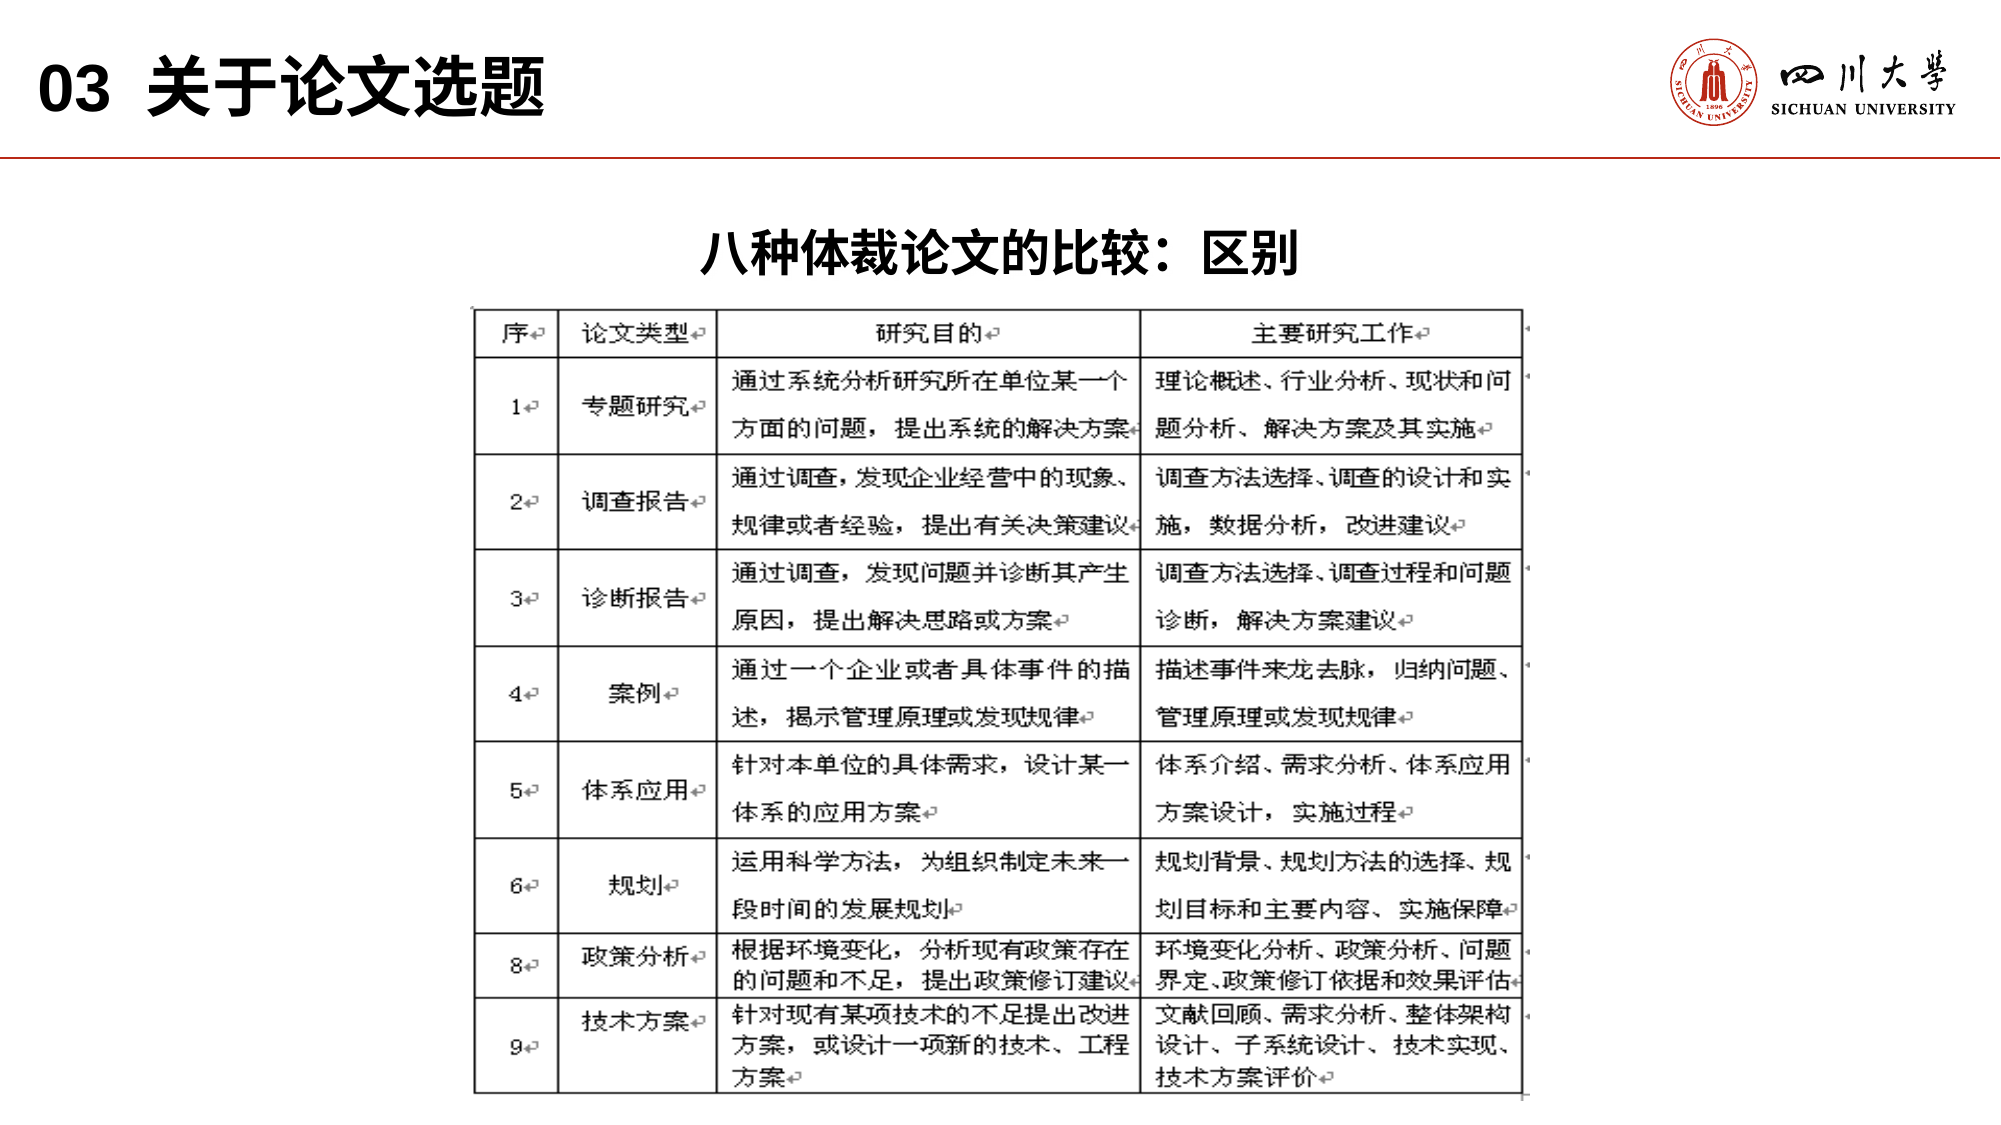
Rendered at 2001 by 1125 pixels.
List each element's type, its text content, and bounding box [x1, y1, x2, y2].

picture [470, 306, 1530, 1101]
text_box 八种体裁论文的比较：区别 [425, 214, 1575, 289]
list 03 关于论文选题 [37, 46, 1022, 133]
